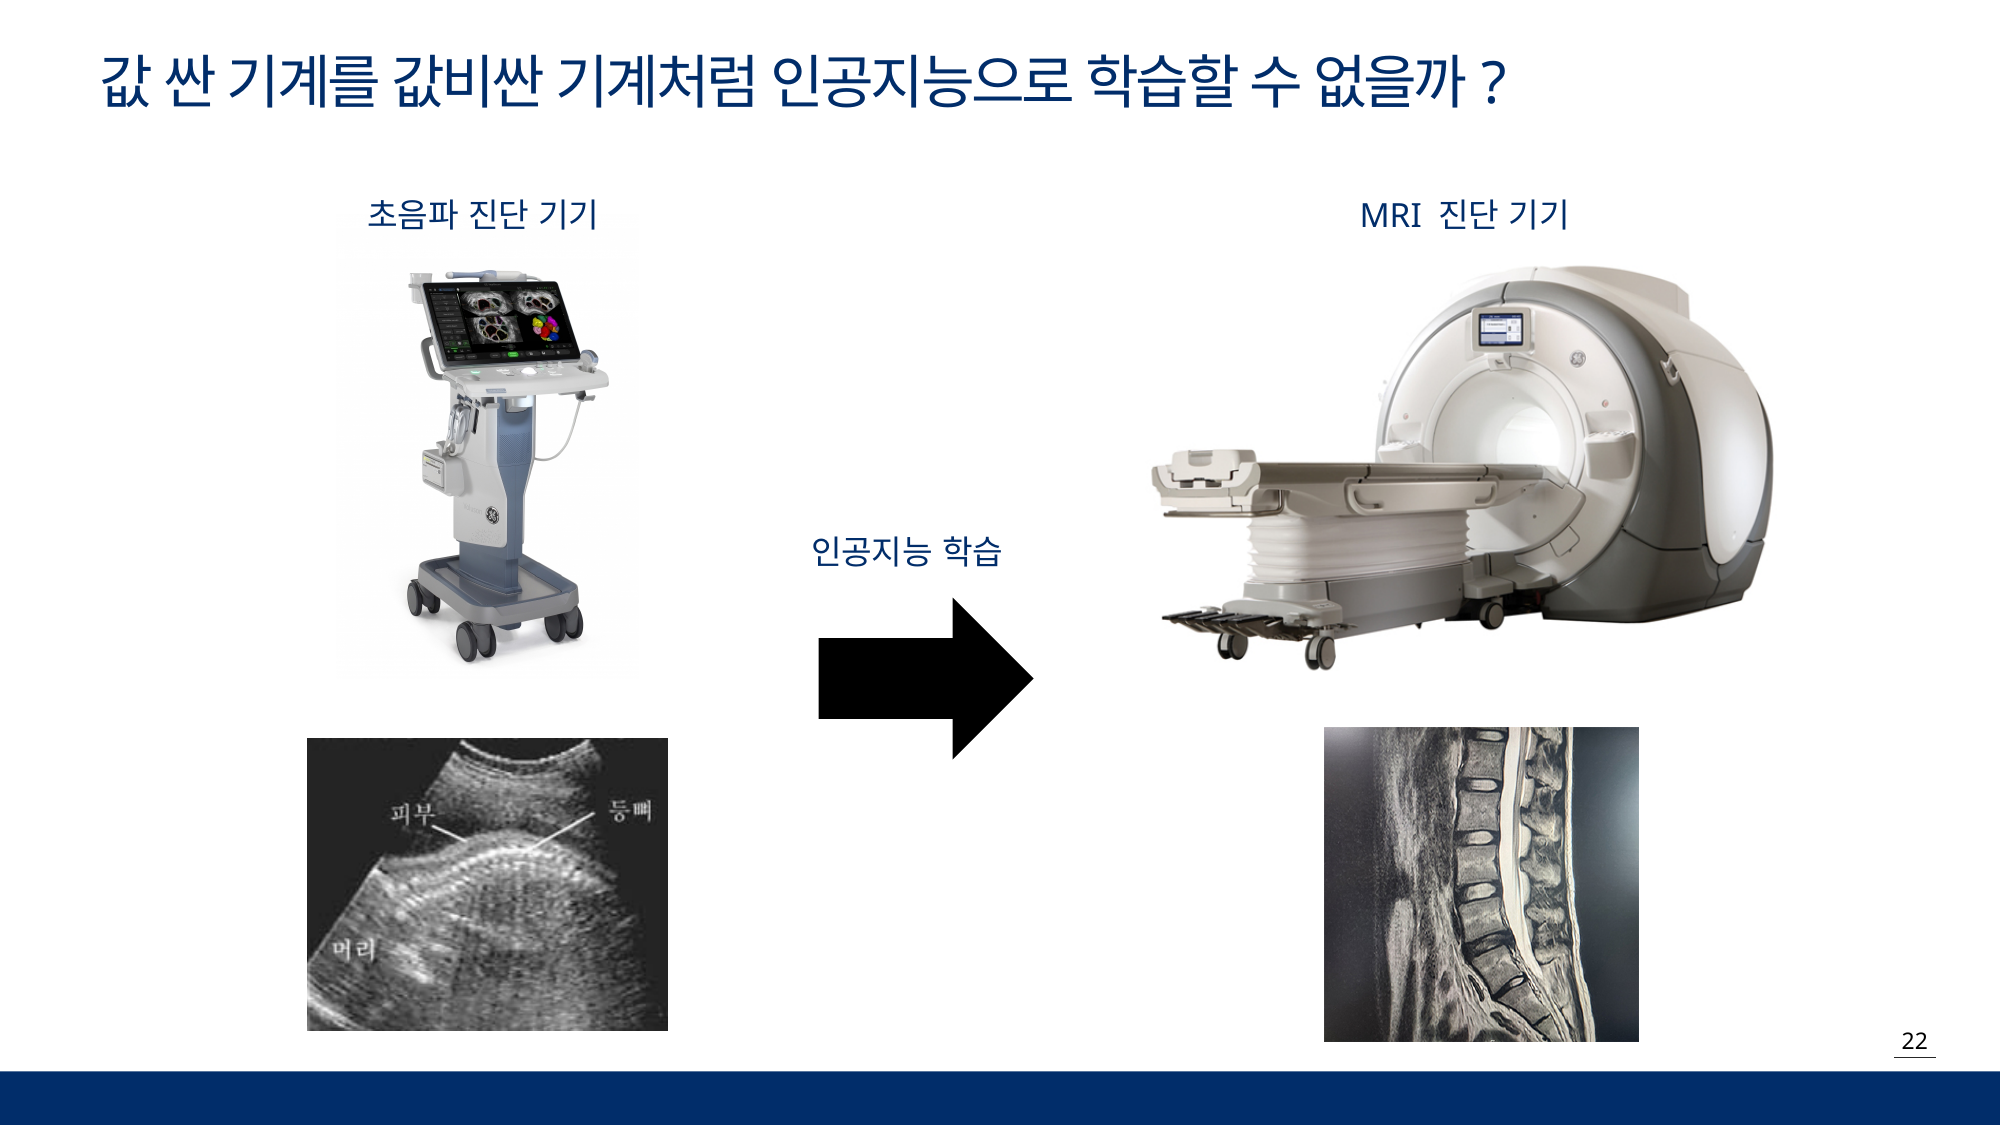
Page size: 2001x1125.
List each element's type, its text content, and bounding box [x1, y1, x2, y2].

text_box 초음파 진단 기기 [352, 186, 615, 214]
list 값 싼 기계를 값비싼 기계처럼 인공지능으로 학습할 수 없을까? [85, 18, 1785, 122]
picture [1145, 257, 1778, 679]
picture [336, 214, 639, 679]
text_box 인공지능 학습 [796, 524, 1019, 579]
picture [1324, 727, 1639, 1042]
text_box [818, 597, 1034, 760]
text_box MRI 진단 기기 [1344, 186, 1585, 242]
picture [307, 738, 668, 1031]
